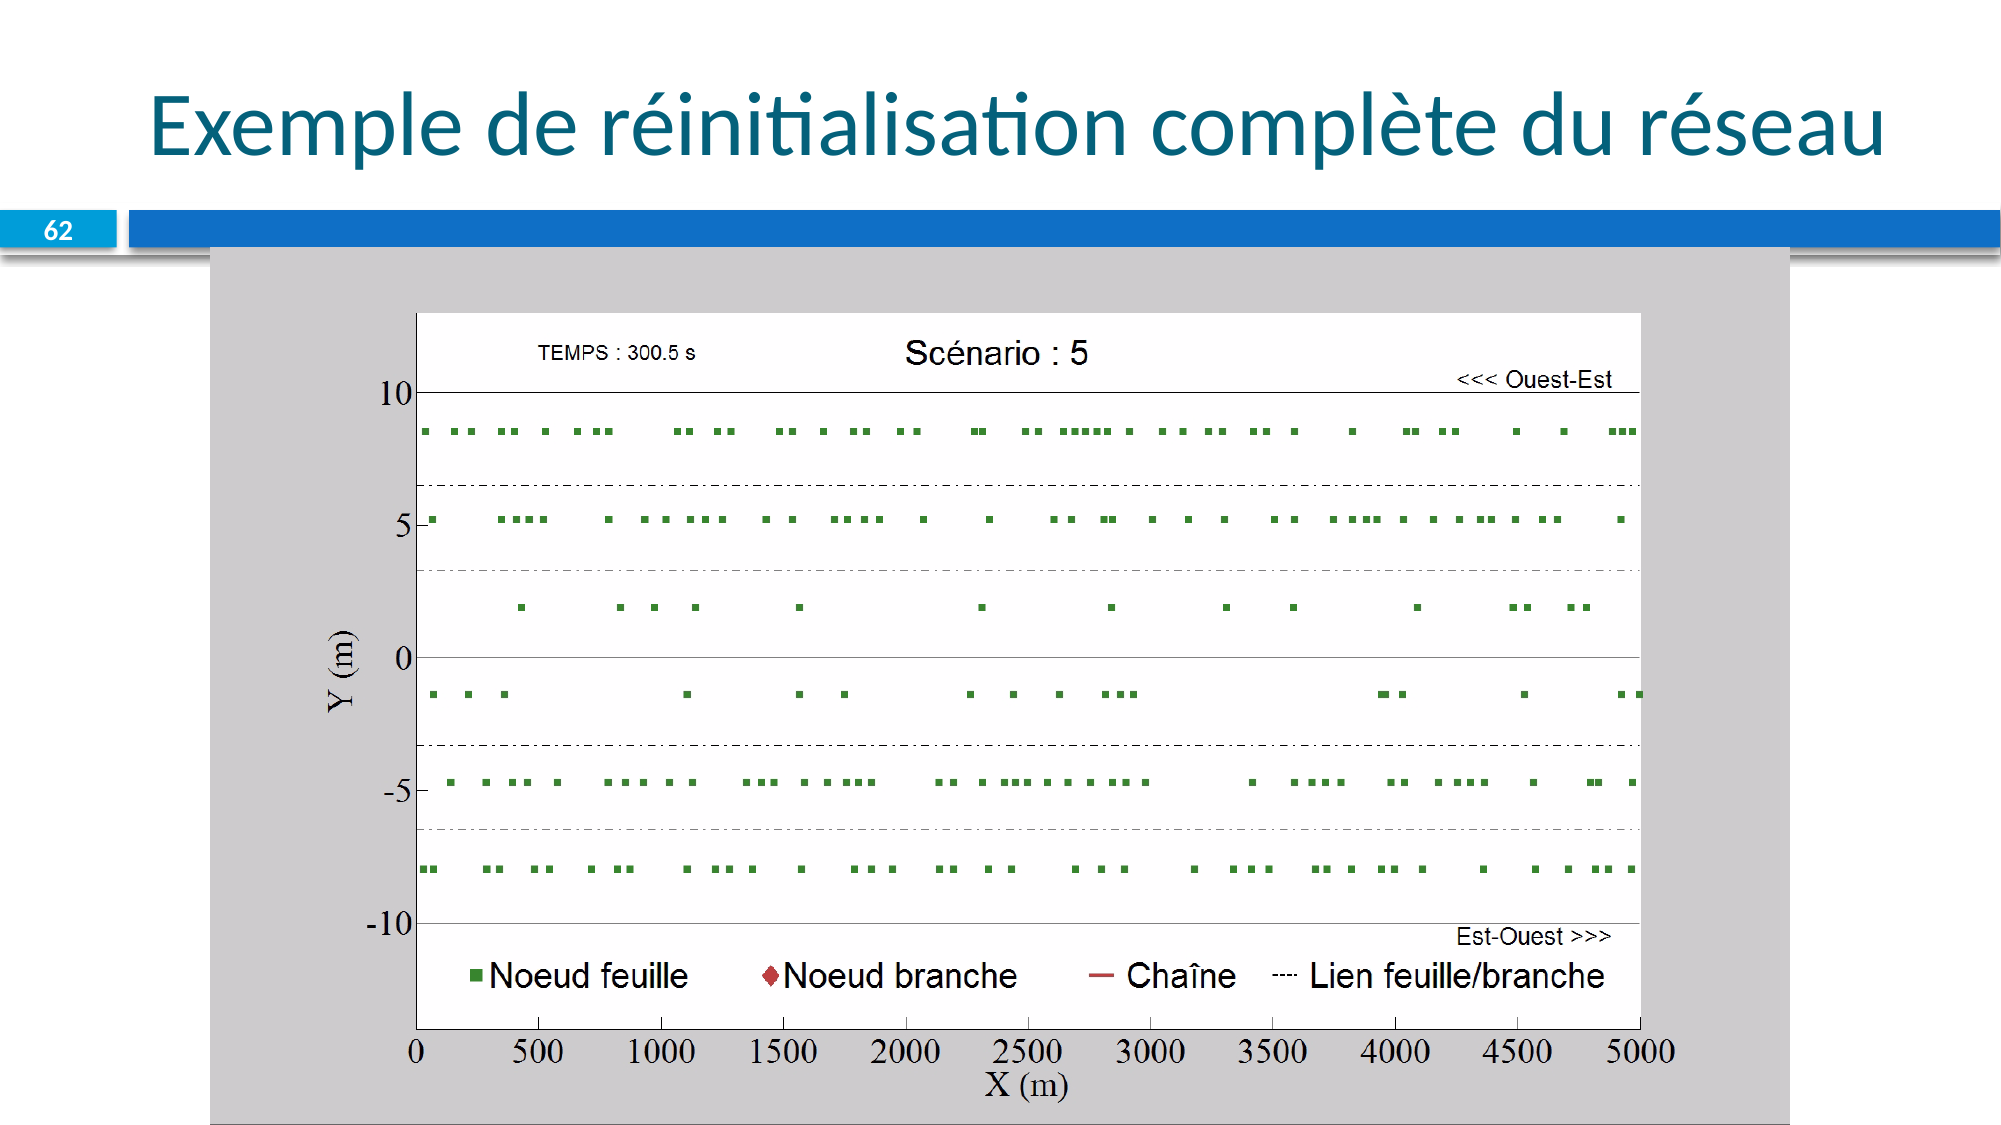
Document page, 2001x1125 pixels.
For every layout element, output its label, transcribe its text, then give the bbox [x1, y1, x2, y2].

slide_number 62 [0, 208, 117, 249]
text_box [209, 246, 1791, 1125]
title Exemple de réinitialisation complète du réseau [133, 37, 1918, 200]
